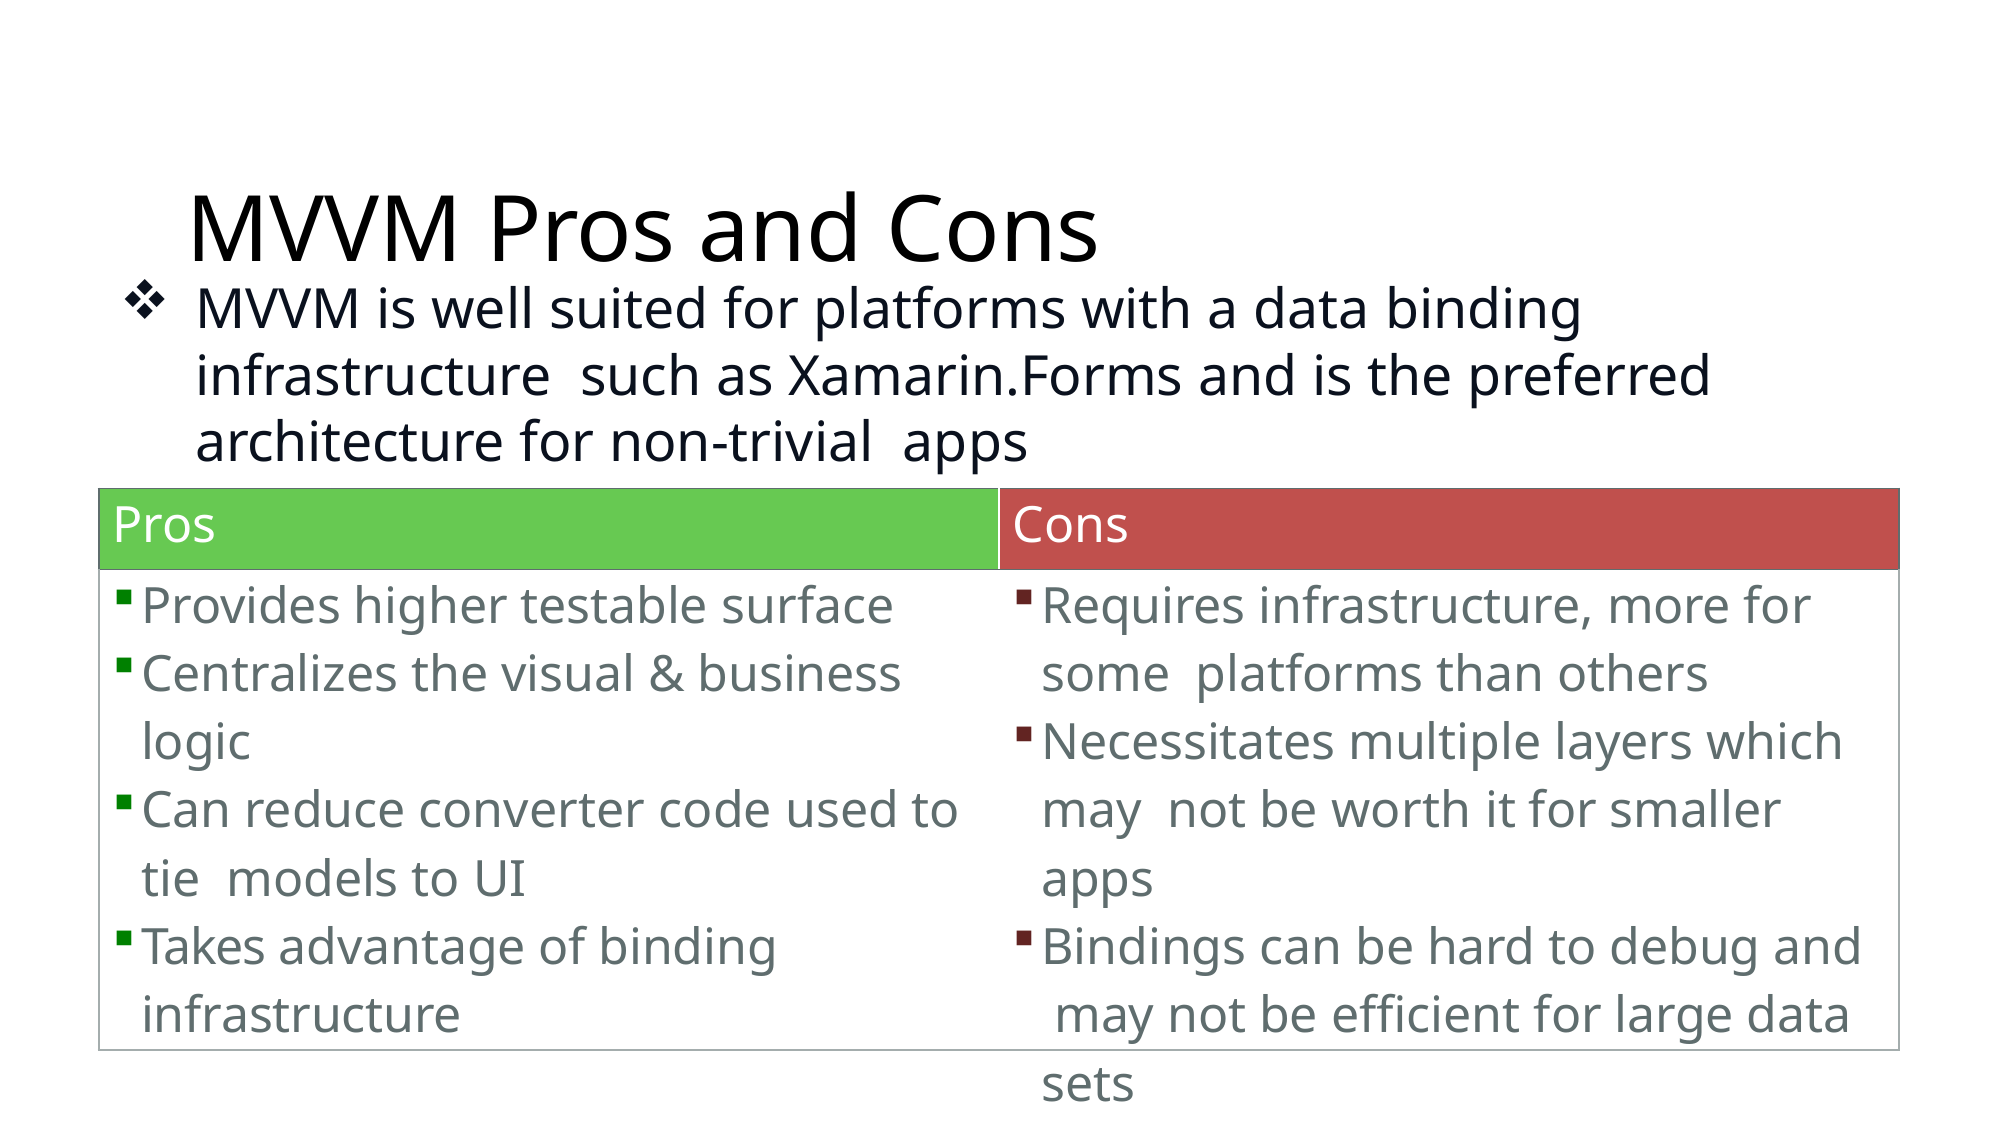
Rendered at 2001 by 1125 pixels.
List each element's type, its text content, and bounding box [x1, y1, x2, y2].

table_cell Provides higher testable surface Centralizes the visual & business logic Can reduce converter code used to tie models to UI Takes advantage of binding infrastructure [100, 570, 998, 1049]
text_box MVVM is well suited for platforms with a data binding infrastructure such as Xamarin.Forms and is the preferred architecture for non-trivial apps [117, 273, 1820, 474]
title MVVM Pros and Cons [183, 130, 2000, 319]
table_header Pros [100, 489, 998, 569]
table_cell Requires infrastructure, more for some platforms than others Necessitates multiple layers which may not be worth it for smaller apps Bindings can be hard to debug and may not be efficient for large data sets [1000, 570, 1898, 1049]
table_header Cons [1000, 489, 1898, 569]
